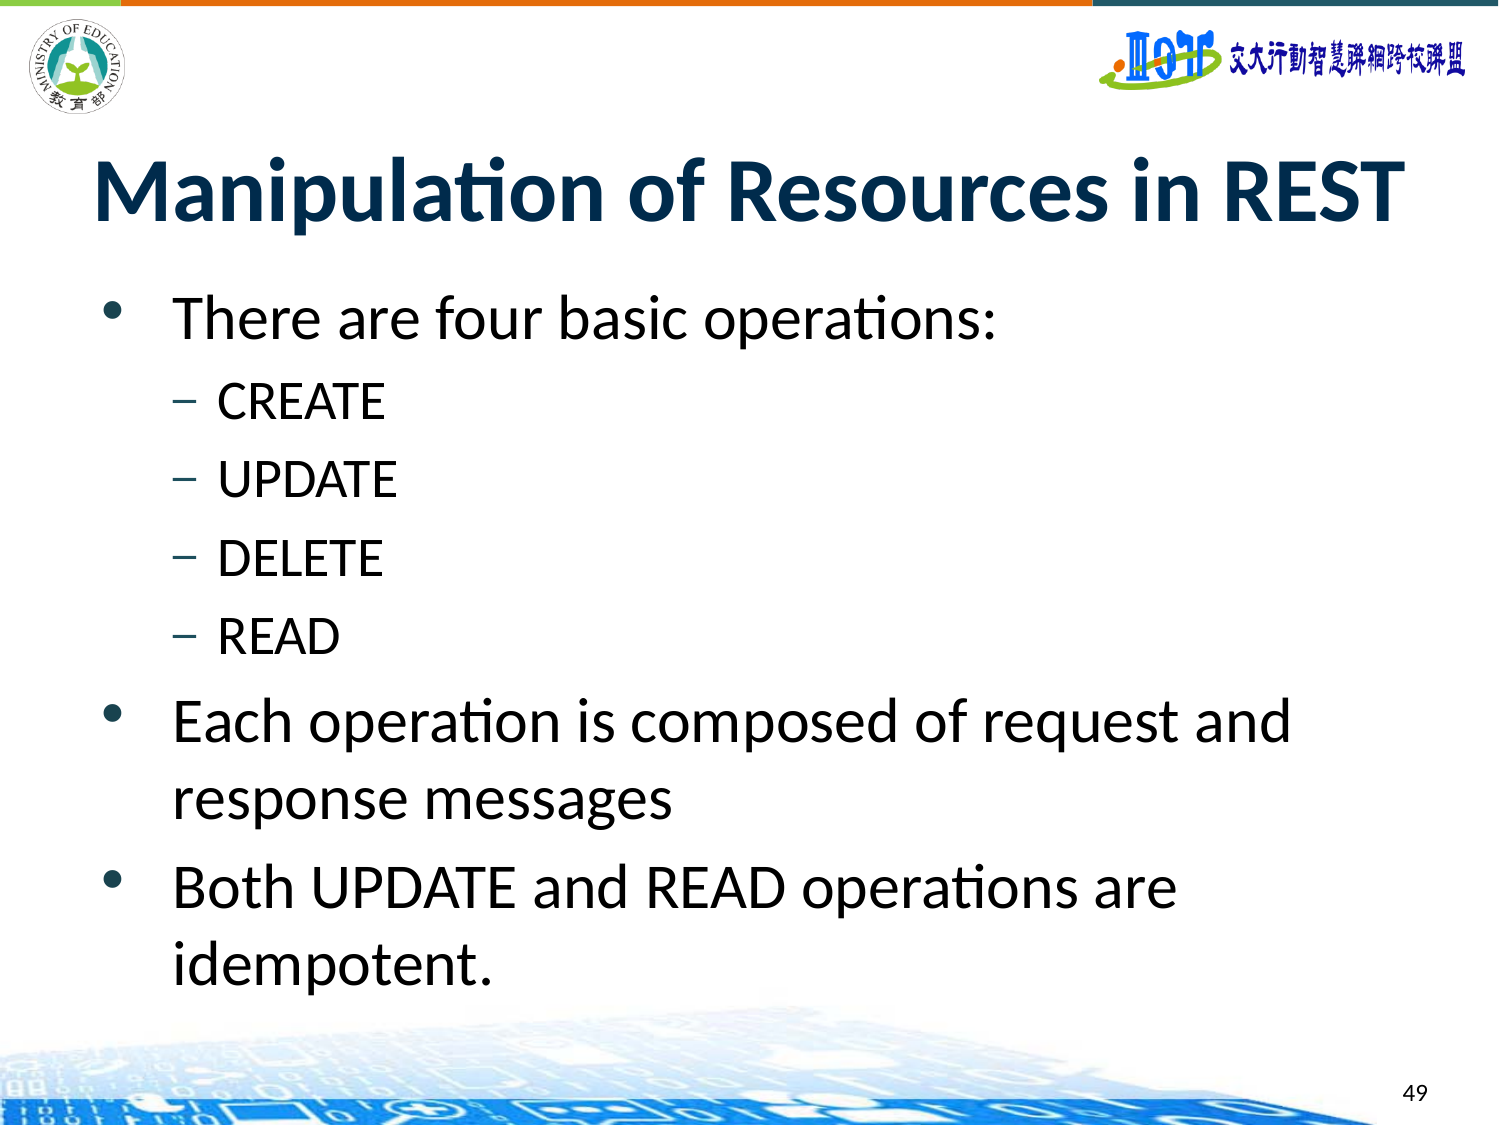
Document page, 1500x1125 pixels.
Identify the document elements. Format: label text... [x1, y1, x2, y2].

picture [29, 19, 125, 114]
picture [0, 987, 1377, 1125]
list There are four basic operations: CREATE UPDATE DELETE READ Each operation is composed of request and response messages Both UPDATE and READ operations are idempotent. [85, 268, 1436, 1011]
picture [1099, 30, 1465, 90]
title Manipulation of Resources in REST [75, 101, 1425, 268]
slide_number 49 [1387, 1069, 1484, 1125]
